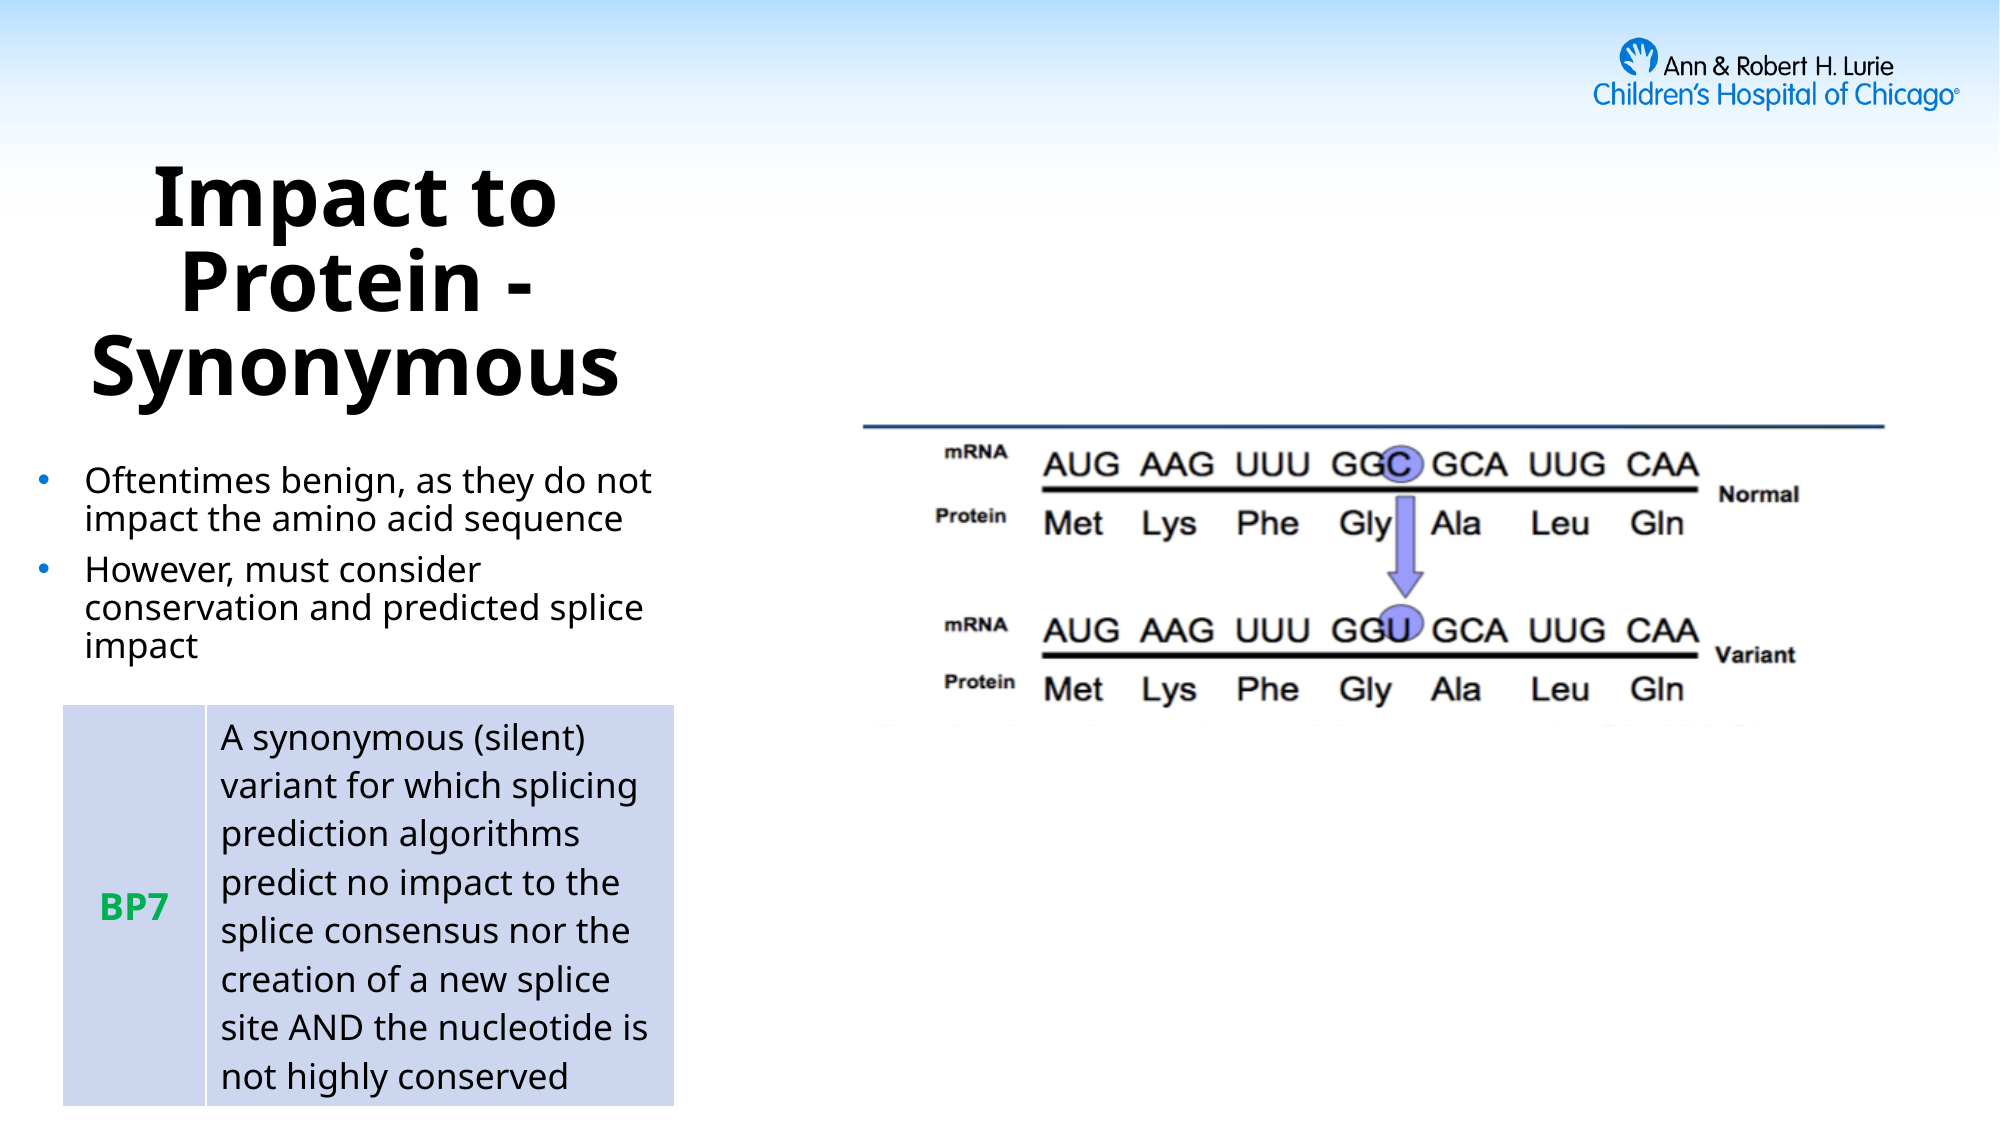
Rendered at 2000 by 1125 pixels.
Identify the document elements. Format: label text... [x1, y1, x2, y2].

picture [1555, 0, 2000, 148]
title Impact to Protein - Synonymous [37, 97, 675, 413]
list Oftentimes benign, as they do not impact the amino acid sequence However, must consider conservation and predicted splice impact [37, 462, 675, 688]
table_header BP7 [63, 705, 205, 1106]
table_header A synonymous (silent) variant for which splicing prediction algorithms predict no impact to the splice consensus nor the creation of a new splice site AND the nucleotide is not highly conserved [207, 705, 674, 1106]
picture [861, 424, 1888, 726]
